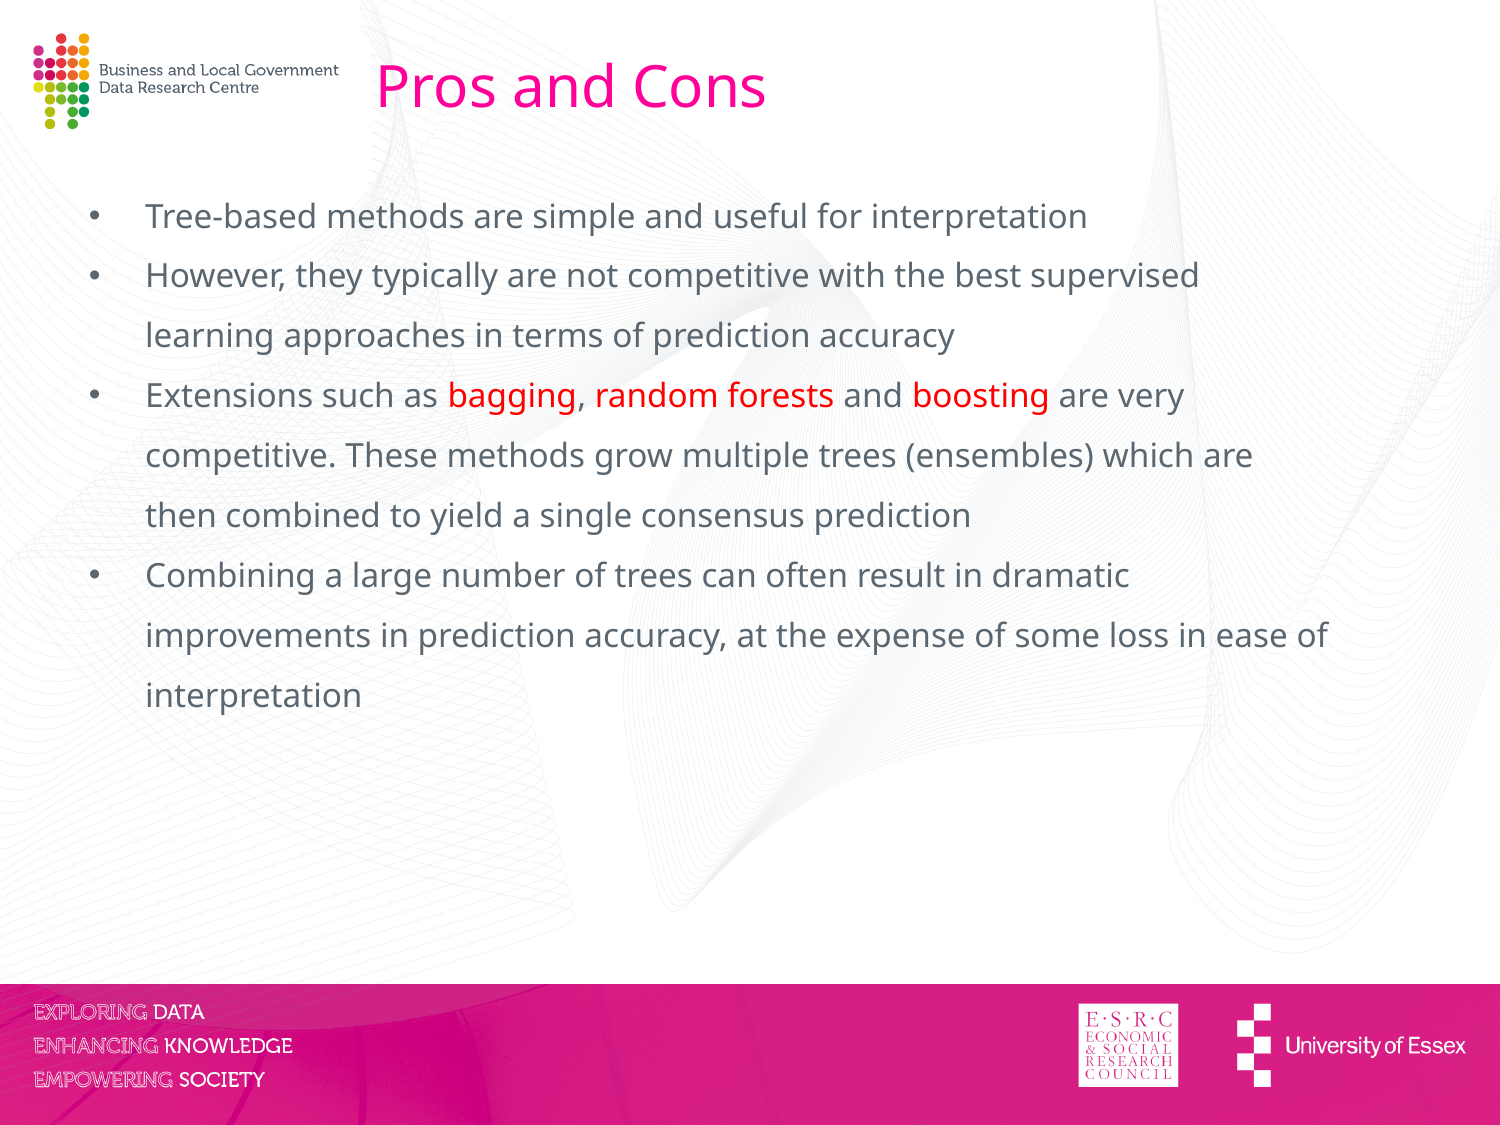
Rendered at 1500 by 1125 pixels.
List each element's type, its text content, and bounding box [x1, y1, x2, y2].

picture [0, 0, 1500, 1125]
text_box Pros and Cons [360, 49, 1500, 147]
text_box Tree-based methods are simple and useful for interpretation However, they typically are not competitive with the best supervised learning approaches in terms of prediction accuracy Extensions such as bagging, random forests and boosting are very competitive. These methods grow multiple trees (ensembles) which are then combined to yield a single consensus prediction Combining a large number of trees can often result in dramatic improvements in prediction accuracy, at the expense of some loss in ease of interpretation [74, 167, 1351, 826]
